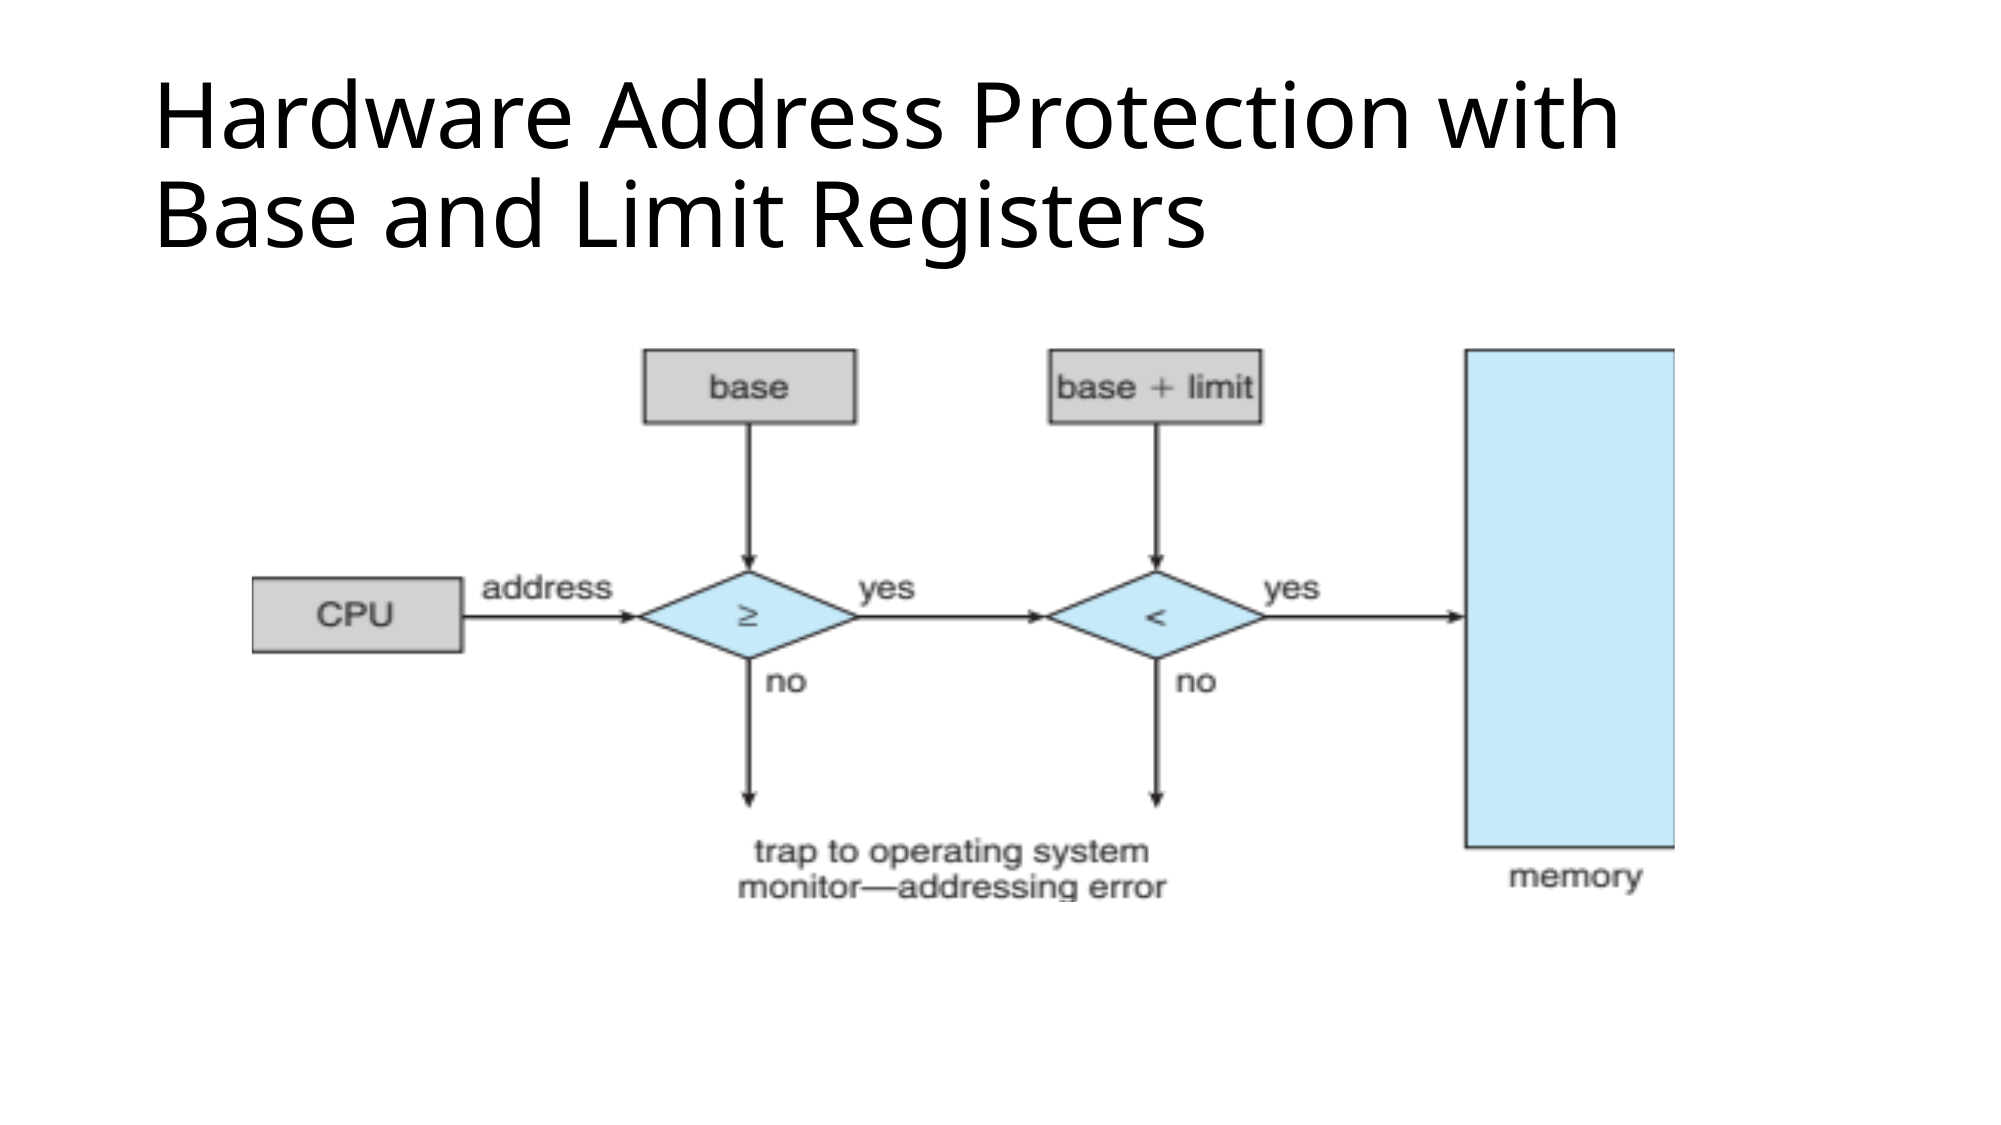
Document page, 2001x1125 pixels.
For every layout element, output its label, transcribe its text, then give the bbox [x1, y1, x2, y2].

title Hardware Address Protection with Base and Limit Registers [137, 59, 1863, 278]
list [251, 276, 1675, 973]
